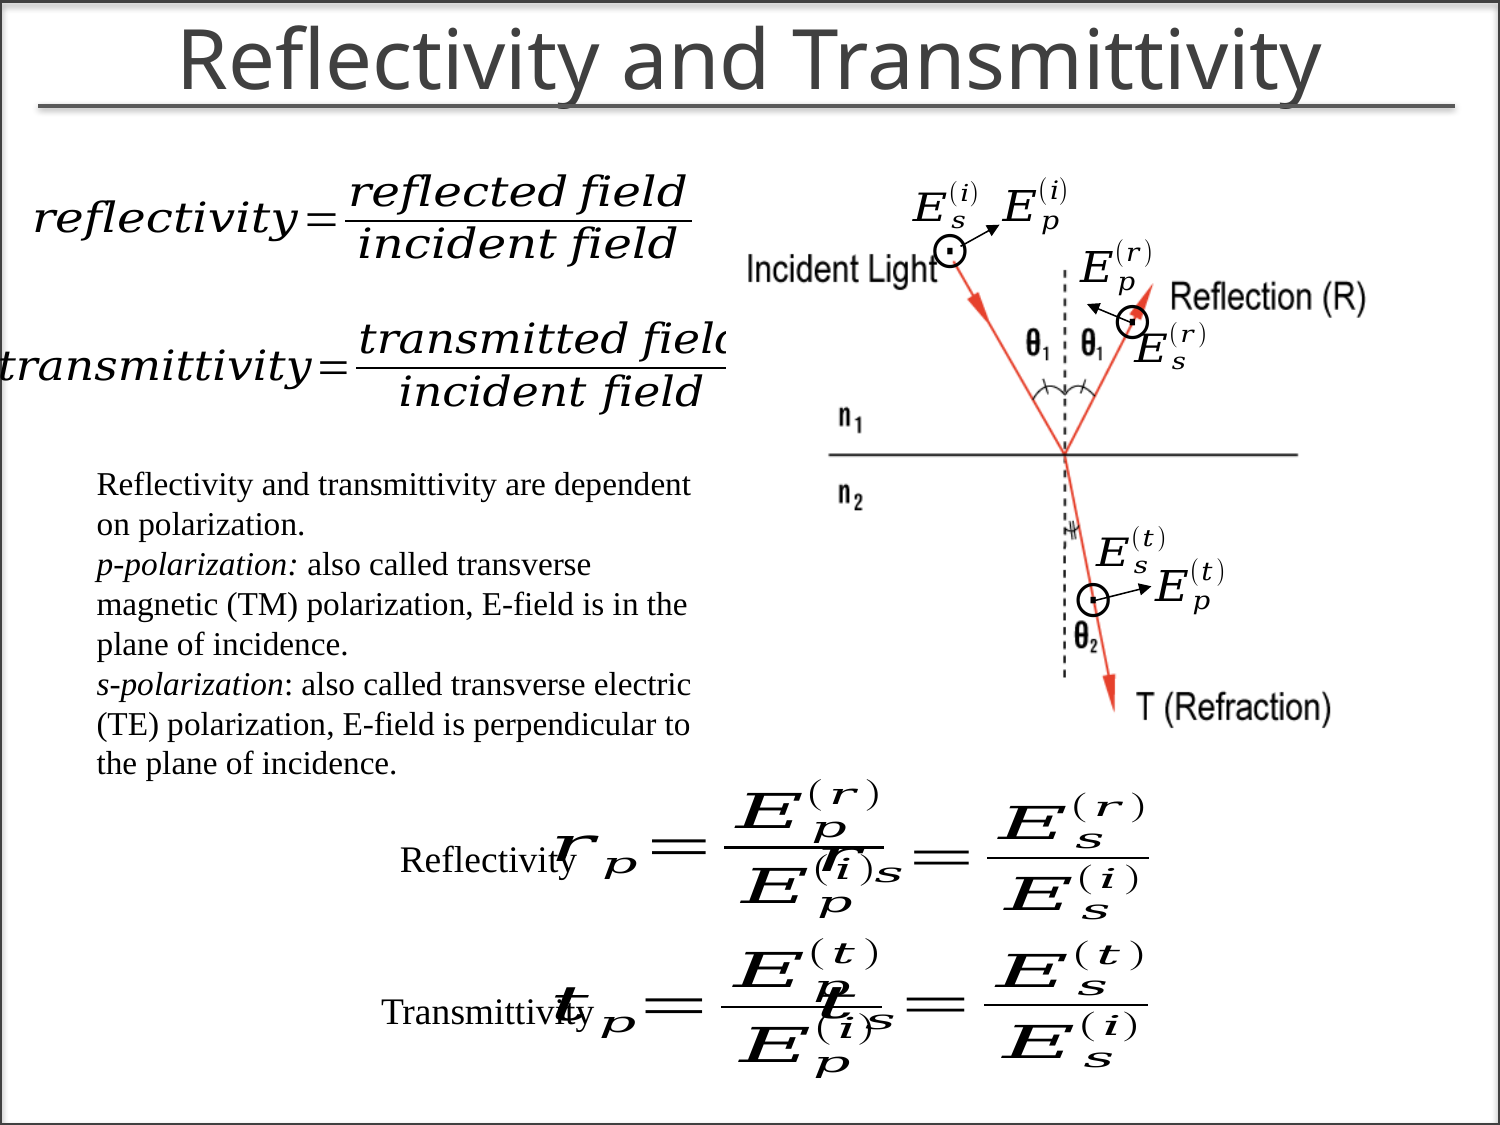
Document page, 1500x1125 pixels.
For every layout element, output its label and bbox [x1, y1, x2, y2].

text_box [0, 0, 1500, 1125]
text_box [726, 175, 1391, 744]
